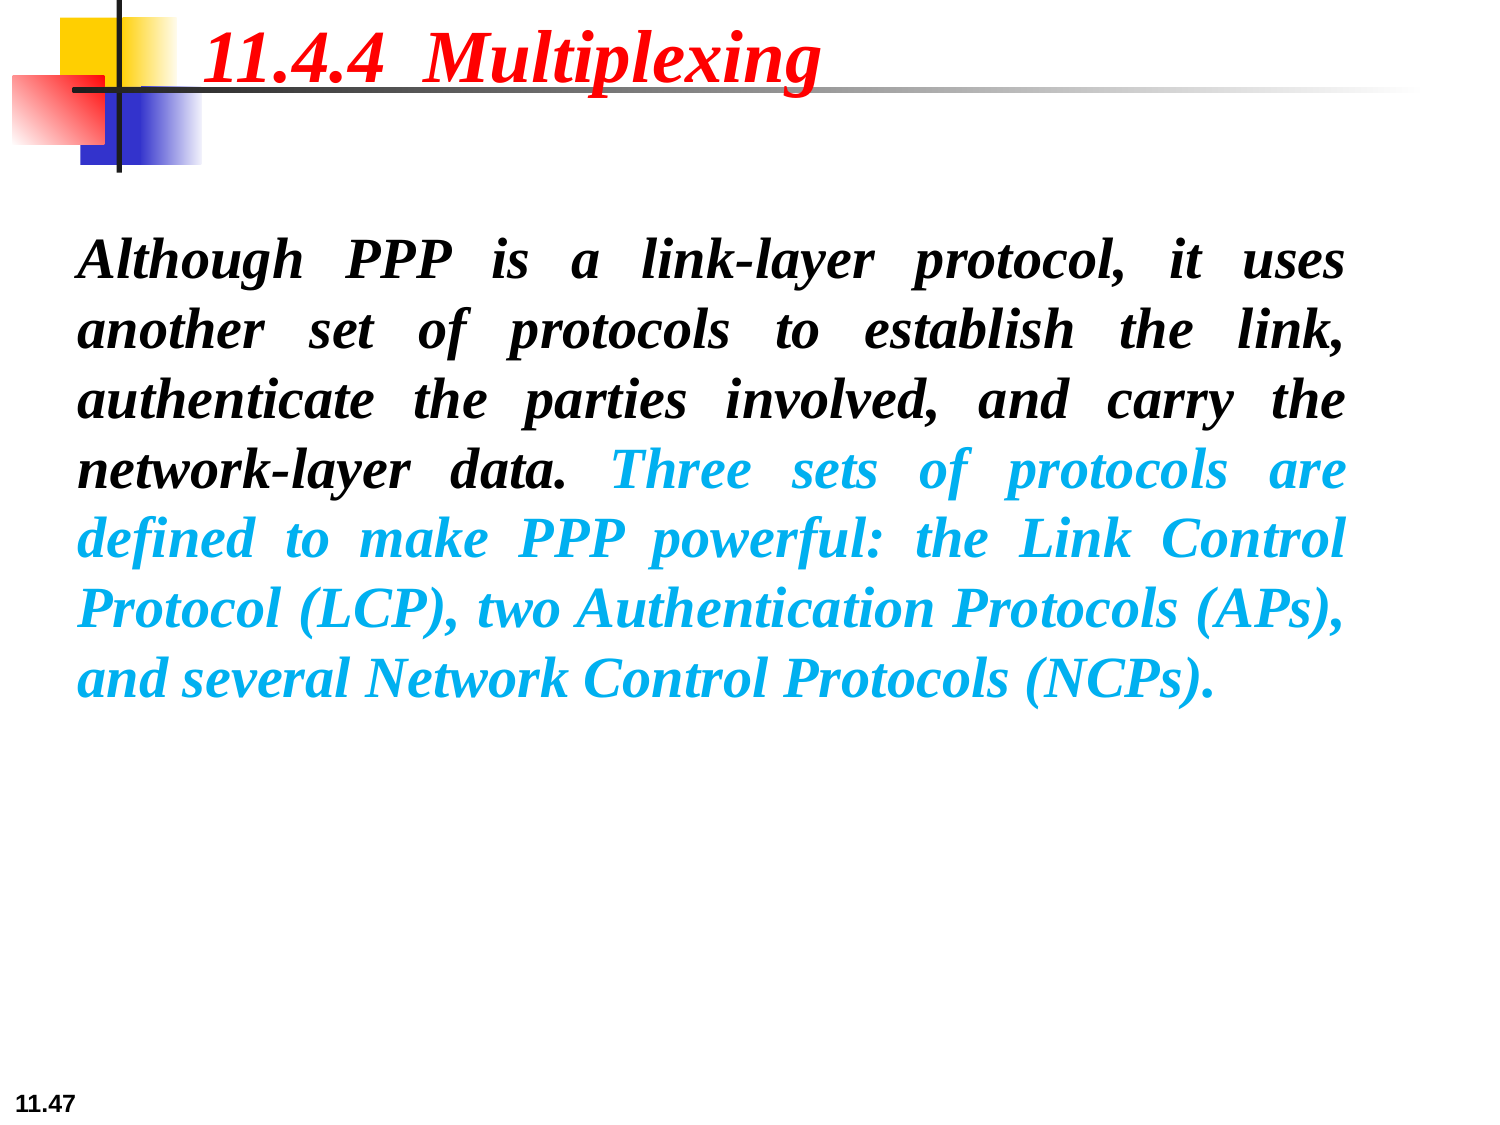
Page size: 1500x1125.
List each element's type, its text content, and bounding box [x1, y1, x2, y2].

text_box [116, 93, 122, 173]
text_box 11.47 [0, 1049, 313, 1125]
text_box 11.4.4 Multiplexing [187, 0, 845, 105]
text_box Although PPP is a link-layer protocol, it uses another set of protocols to establish the link, authenticate the parties involved, and carry the network-layer data. Three sets of protocols are defined to make PPP powerful: the Link Control Protocol (LCP), two Authentication Protocols (APs), and several Network Control Protocols (NCPs). [62, 212, 1363, 718]
text_box [122, 93, 141, 165]
text_box [72, 87, 187, 93]
text_box [845, 87, 1423, 93]
text_box [12, 75, 105, 145]
text_box [80, 93, 116, 165]
text_box [116, 0, 122, 87]
text_box [60, 17, 116, 86]
text_box [141, 93, 202, 165]
text_box [122, 17, 177, 86]
